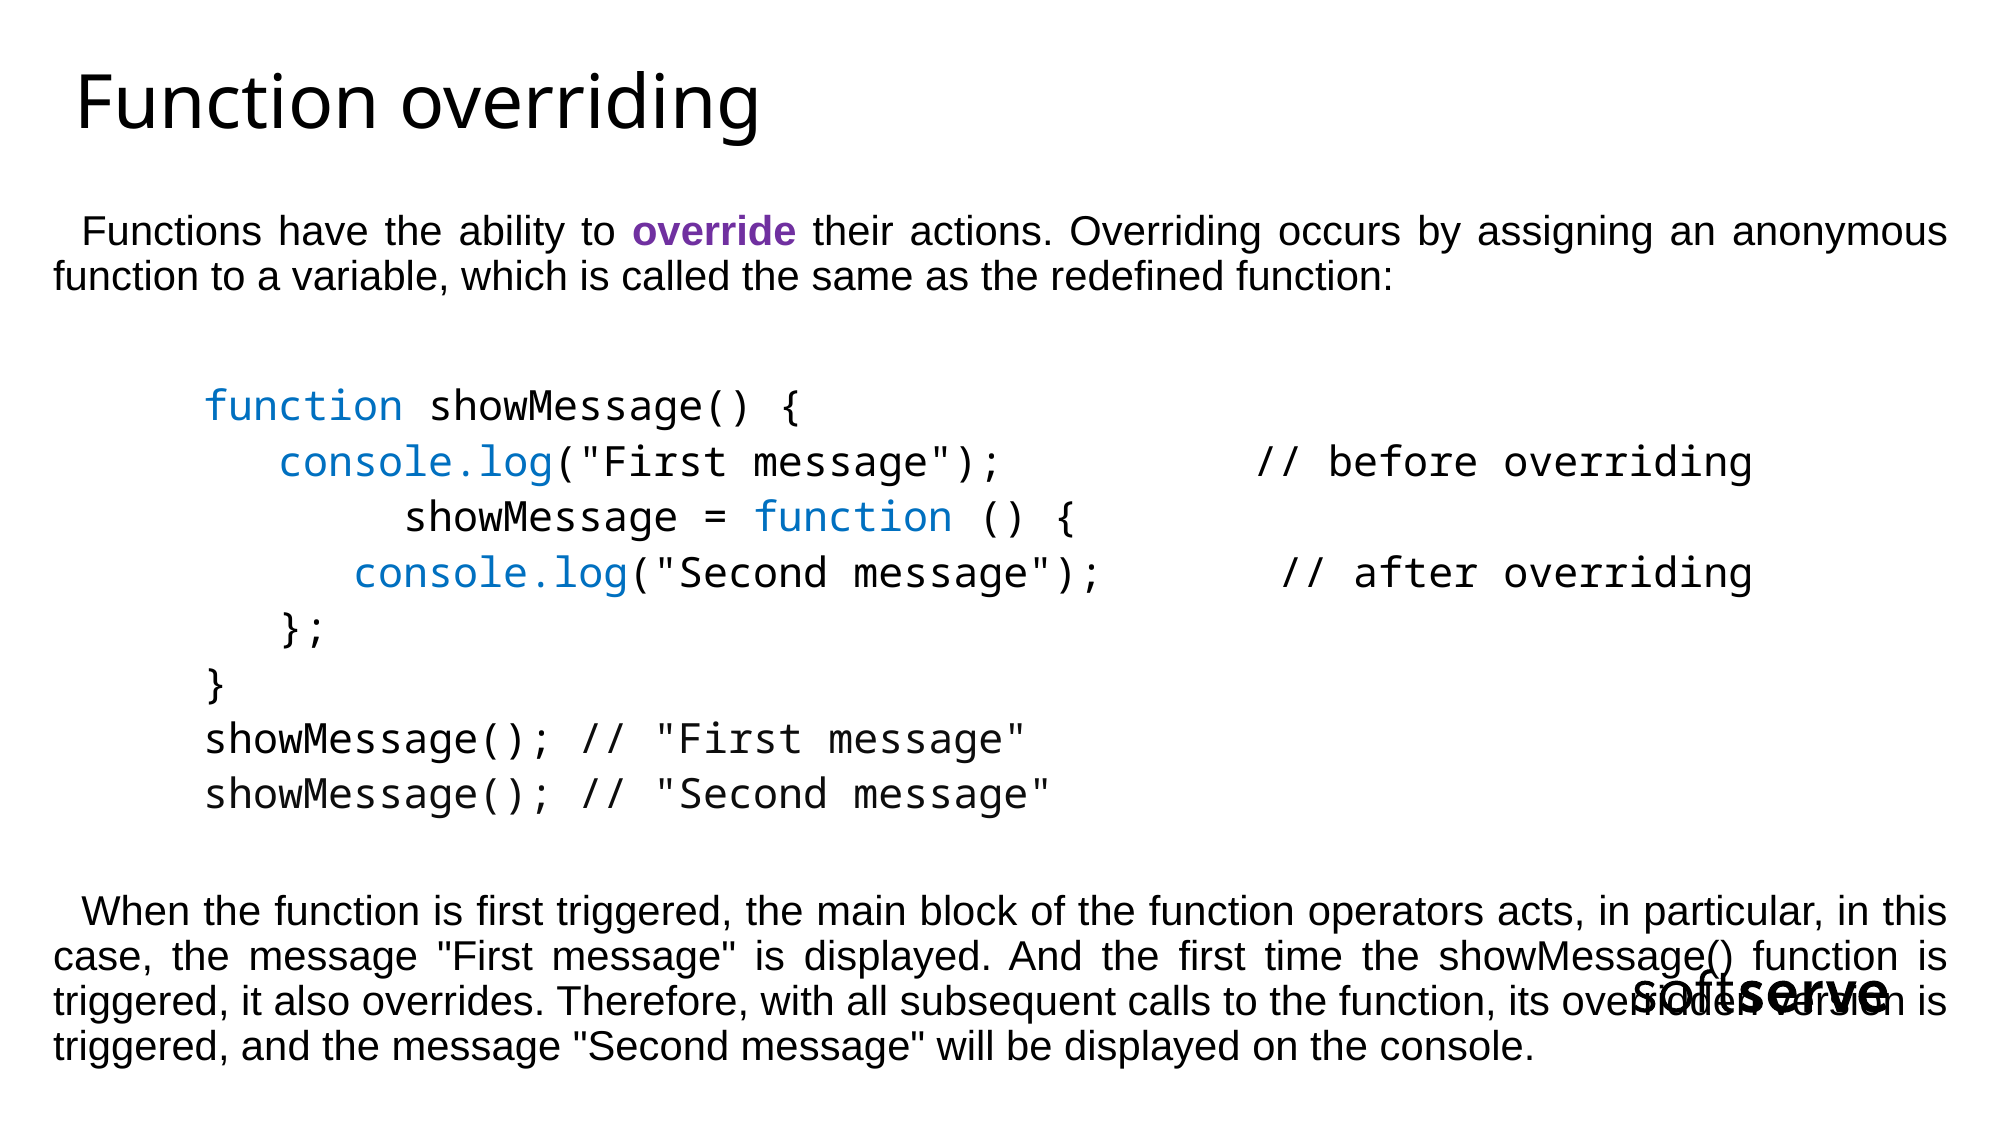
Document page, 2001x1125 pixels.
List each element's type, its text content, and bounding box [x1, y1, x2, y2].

list Functions have the ability to override their actions. Overriding occurs by assigning an anonymous function to a variable, which is called the same as the redefined function: function showMessage() { console.log("First message"); // before overriding showMessage = function () { console.log("Second message"); // after overriding }; } showMessage(); // "First message" showMessage(); // "Second message" When the function is first triggered, the main block of the function operators acts, in particular, in this case, the message "First message" is displayed. And the first time the showMessage() function is triggered, it also overrides. Therefore, with all subsequent calls to the function, its overridden version is triggered, and the message "Second message" will be displayed on the console. [38, 202, 1964, 1113]
title Function overriding [59, 56, 1957, 143]
